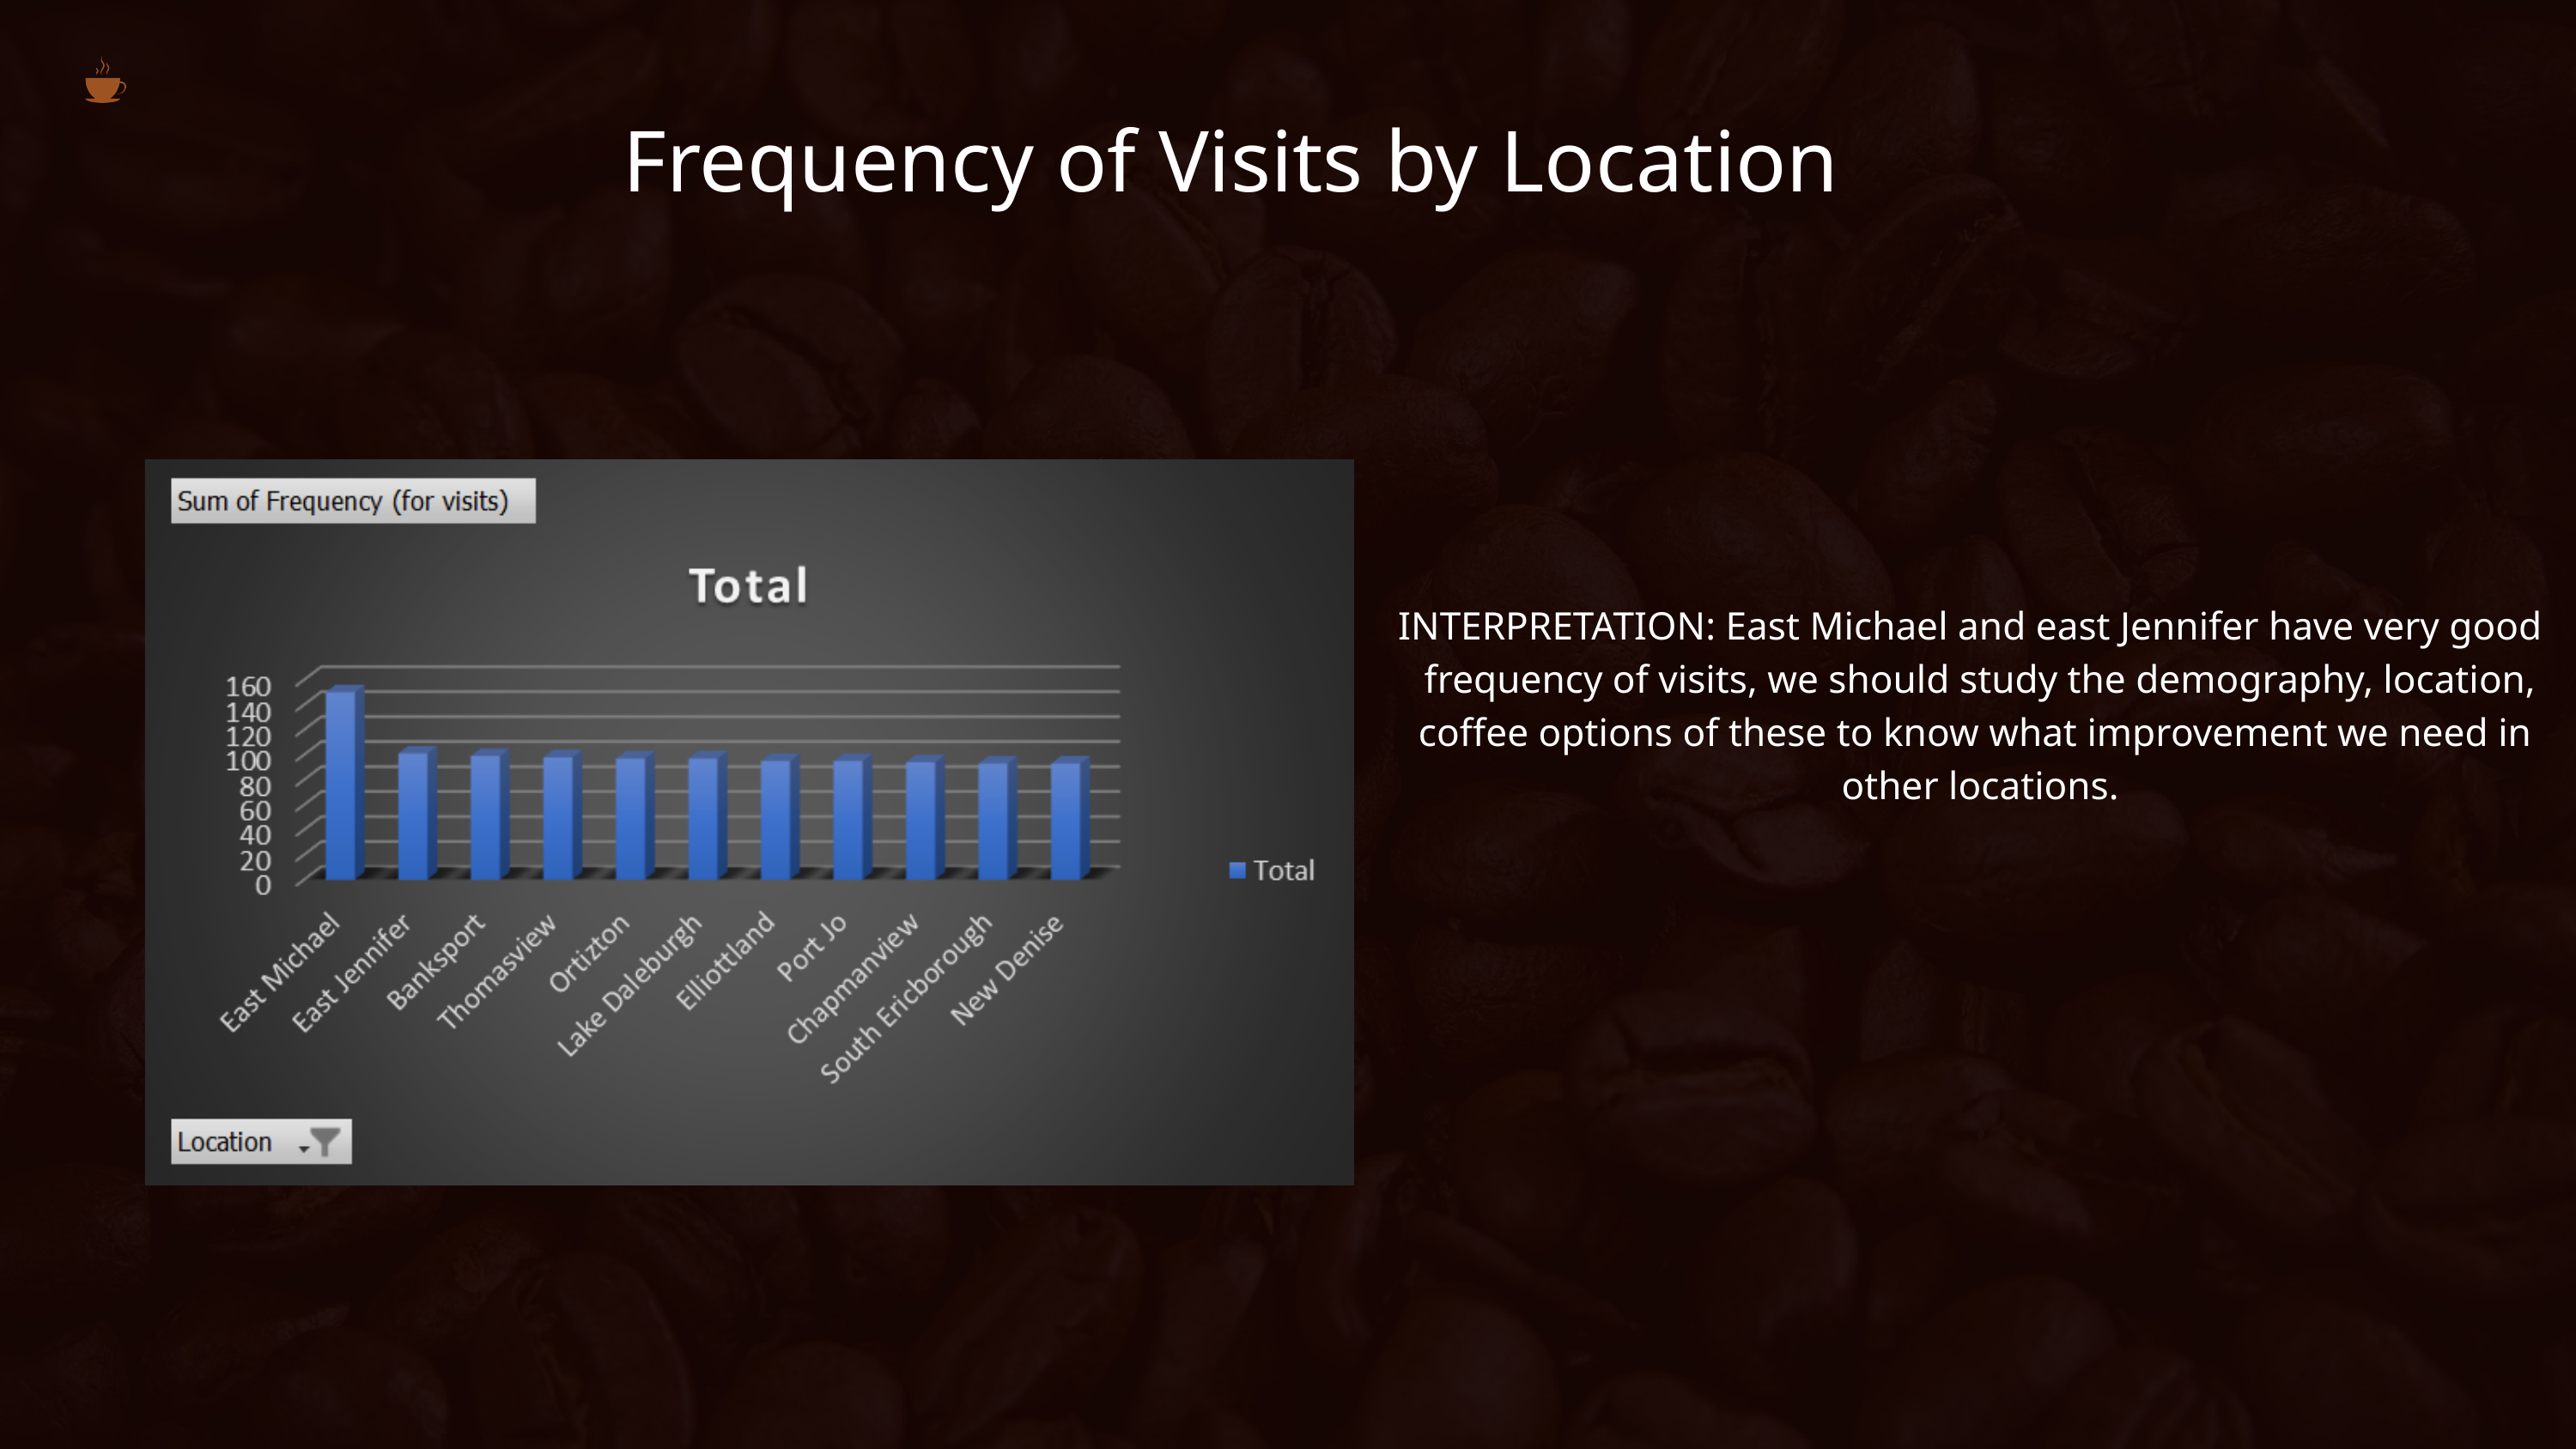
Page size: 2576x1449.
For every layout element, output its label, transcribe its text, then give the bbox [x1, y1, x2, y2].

text_box [85, 56, 127, 104]
text_box INTERPRETATION: East Michael and east Jennifer have very good frequency of visits, we should study the demography, location, coffee options of these to know what improvement we need in other locations. [1384, 594, 2576, 860]
text_box [0, 0, 2576, 1449]
text_box [144, 459, 1354, 1185]
text_box Frequency of Visits by Location [581, 91, 1881, 209]
